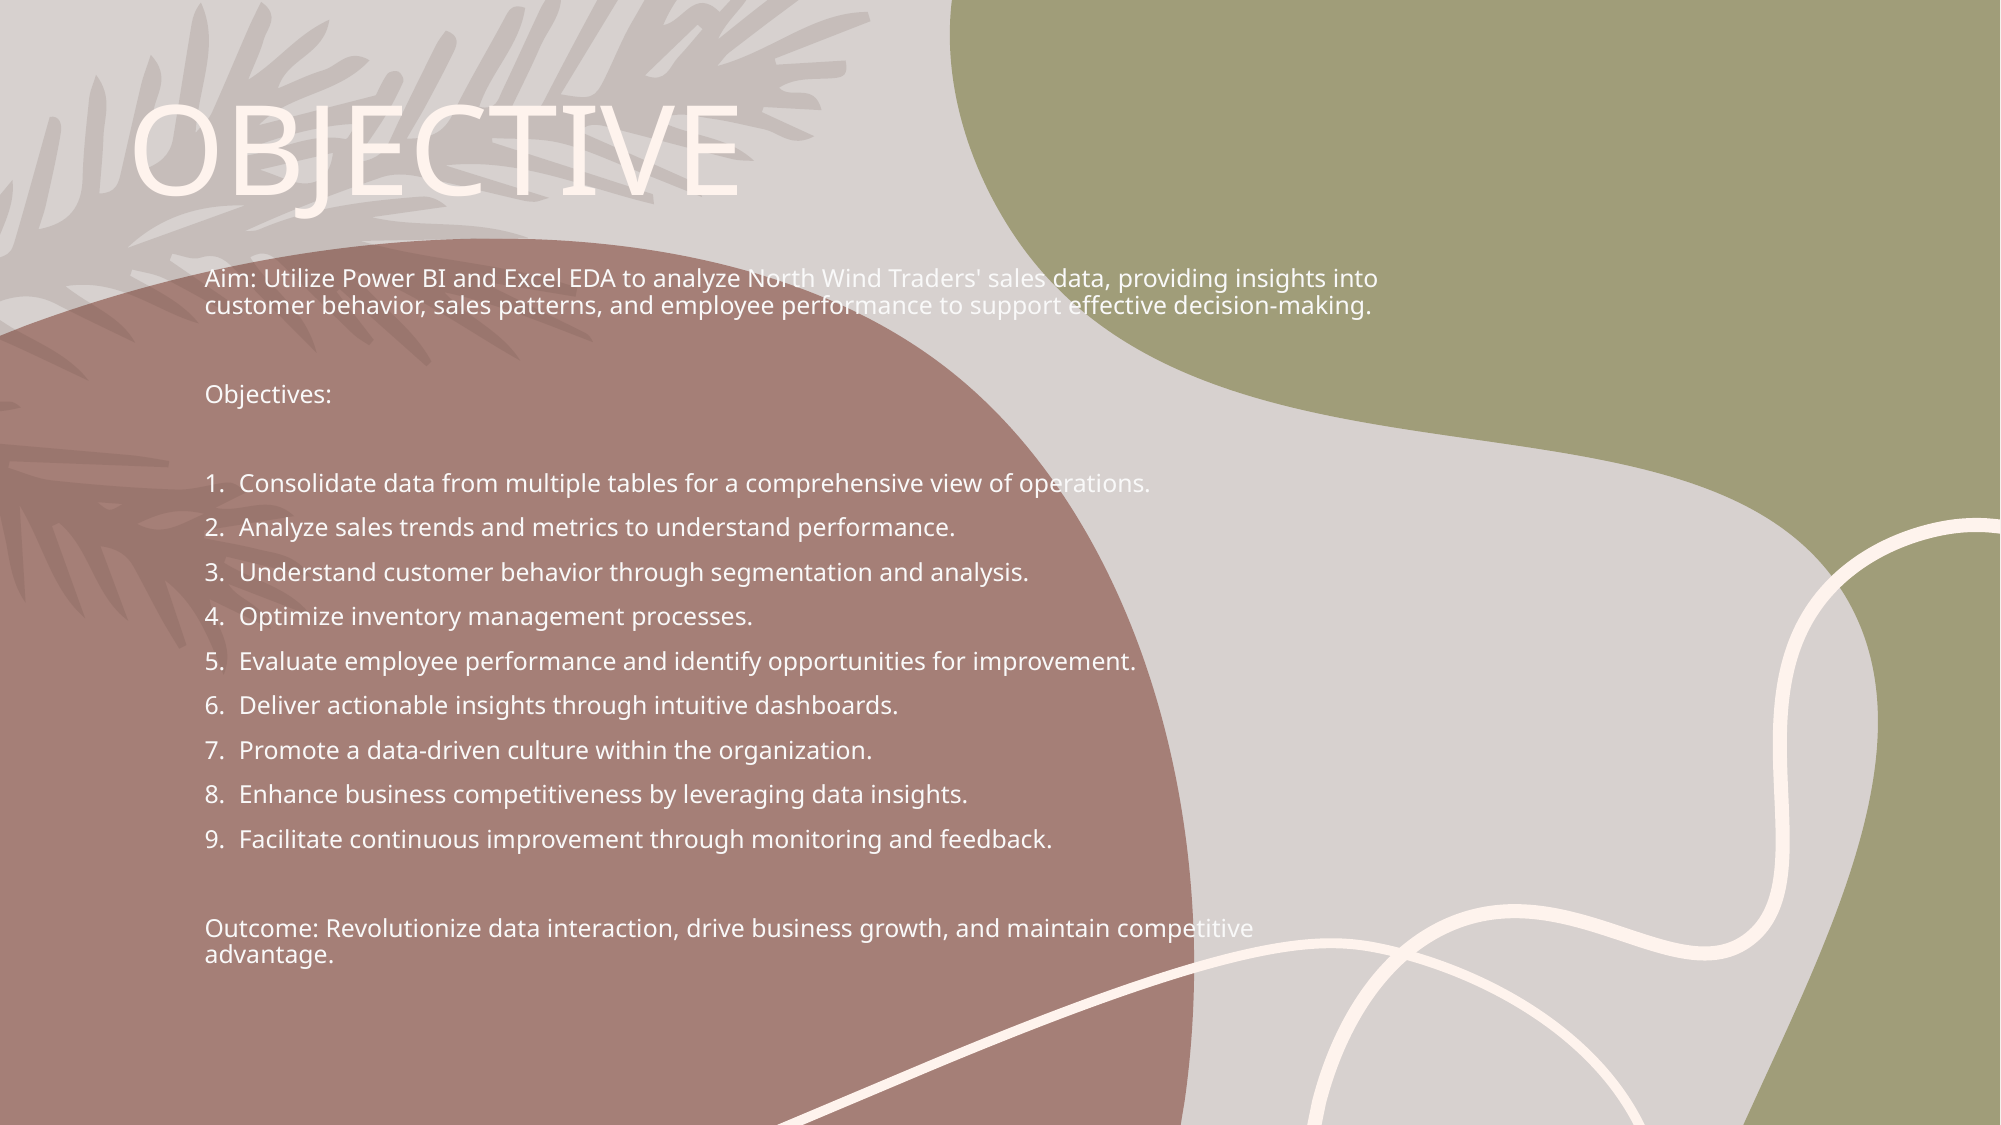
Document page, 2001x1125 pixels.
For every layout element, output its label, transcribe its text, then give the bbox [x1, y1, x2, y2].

text_box Aim: Utilize Power BI and Excel EDA to analyze North Wind Traders' sales data, providing insights into customer behavior, sales patterns, and employee performance to support effective decision-making. Objectives: Consolidate data from multiple tables for a comprehensive view of operations. Analyze sales trends and metrics to understand performance. Understand customer behavior through segmentation and analysis. Optimize inventory management processes. Evaluate employee performance and identify opportunities for improvement. Deliver actionable insights through intuitive dashboards. Promote a data-driven culture within the organization. Enhance business competitiveness by leveraging data insights. Facilitate continuous improvement through monitoring and feedback. Outcome: Revolutionize data interaction, drive business growth, and maintain competitive advantage. [189, 258, 1398, 1010]
title OBJECTIVE [112, 78, 907, 231]
